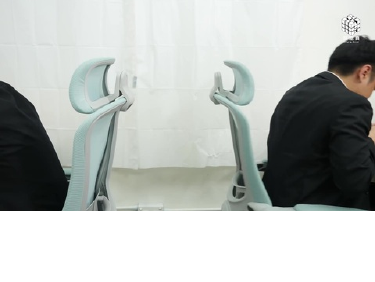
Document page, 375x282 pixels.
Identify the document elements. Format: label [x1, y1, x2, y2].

picture [0, 0, 375, 212]
